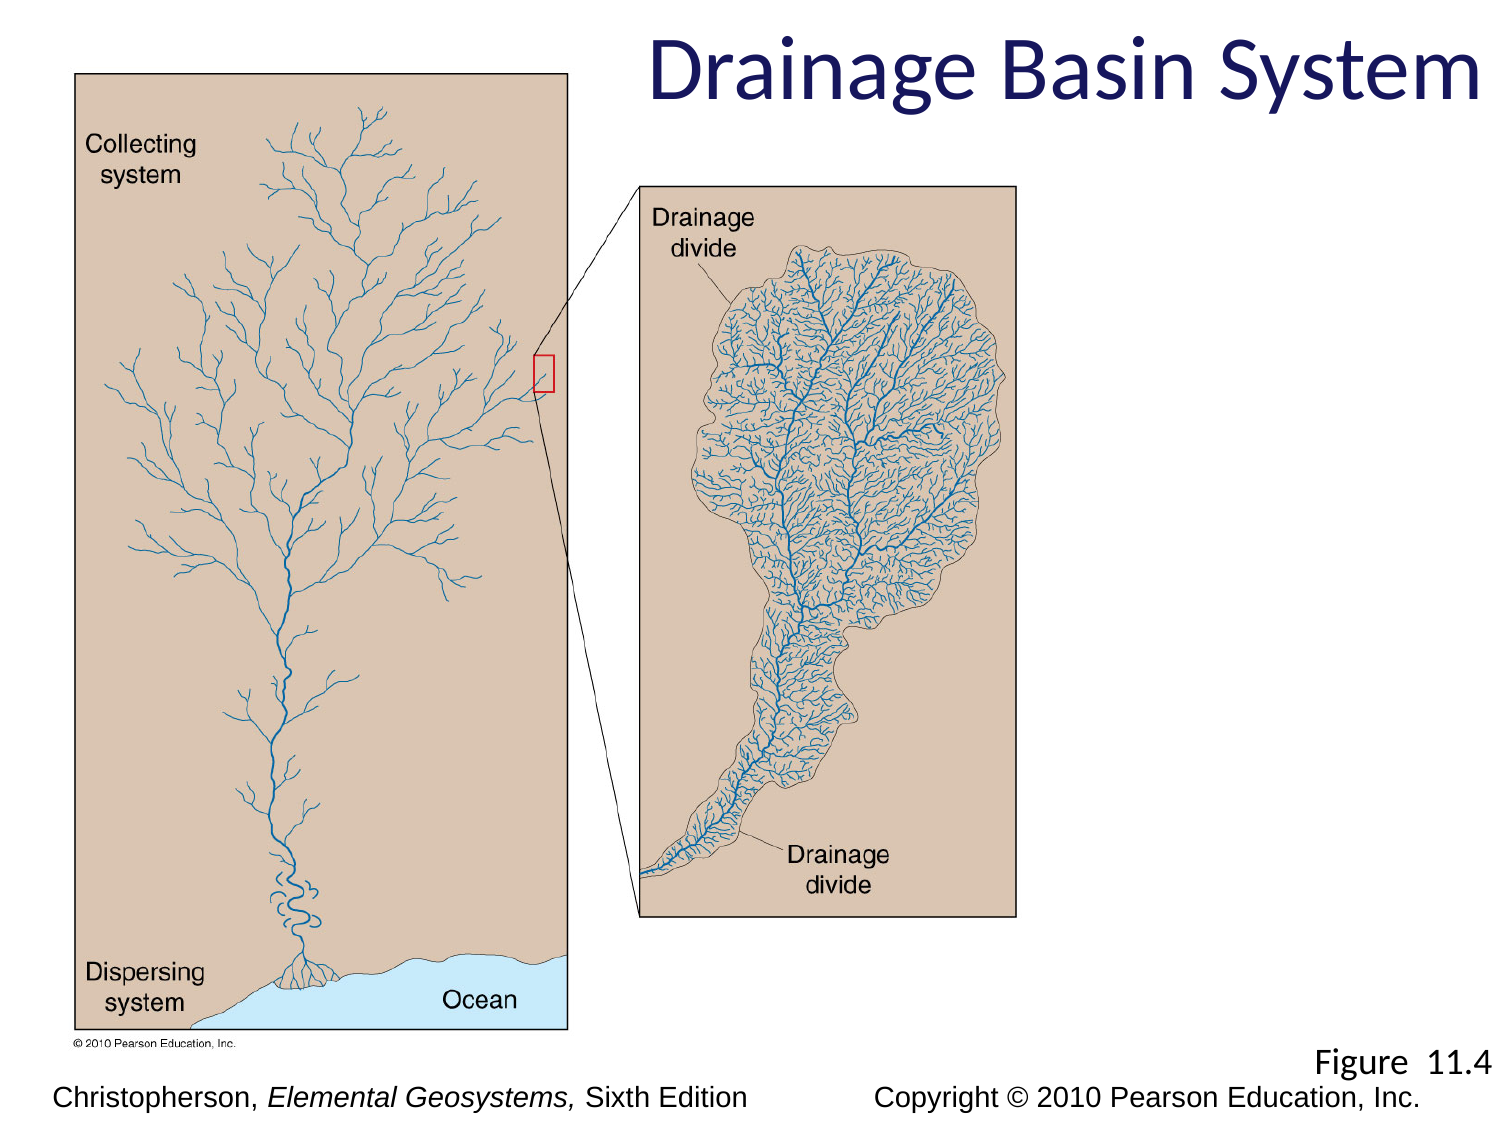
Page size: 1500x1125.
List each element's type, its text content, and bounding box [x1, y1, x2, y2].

text_box Christopherson, Elemental Geosystems, Sixth Edition [37, 1071, 849, 1113]
title Drainage Basin System [225, 0, 1500, 125]
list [68, 67, 1022, 1058]
text_box Copyright © 2010 Pearson Education, Inc. [854, 1071, 1437, 1113]
text_box Figure 11.4 [1299, 1029, 1500, 1090]
